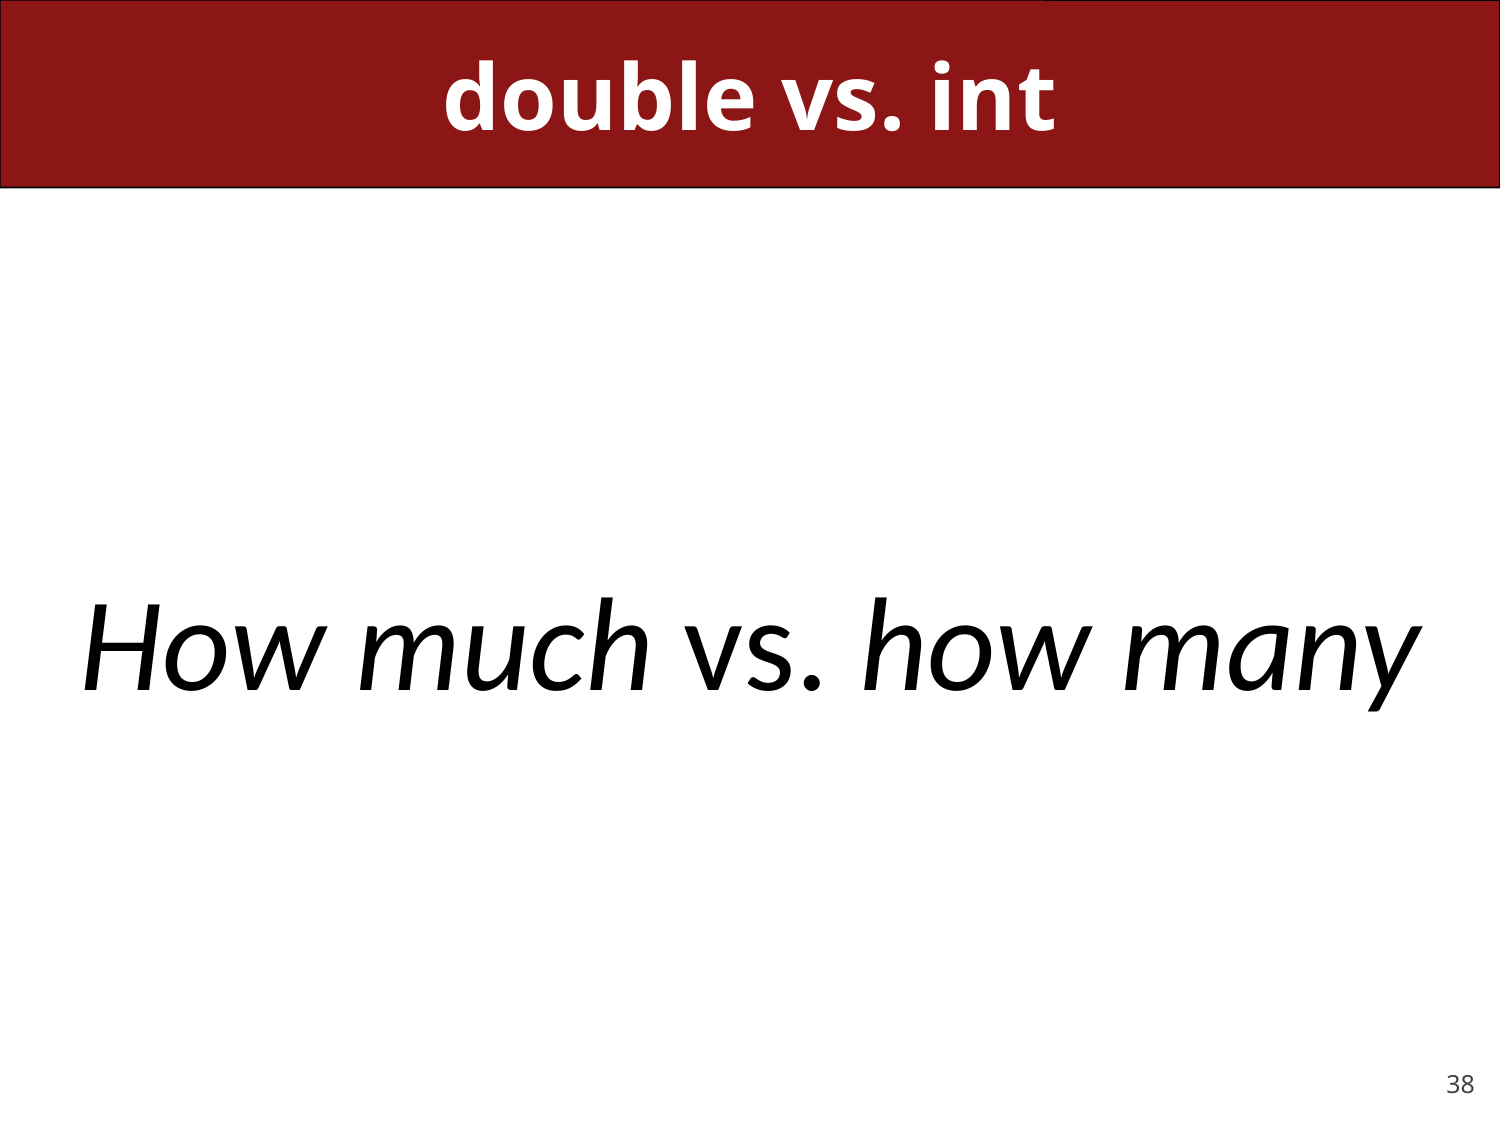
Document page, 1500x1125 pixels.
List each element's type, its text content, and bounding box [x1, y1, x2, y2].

title double vs. int [75, 0, 1425, 188]
list How much vs. how many [24, 212, 1475, 1063]
